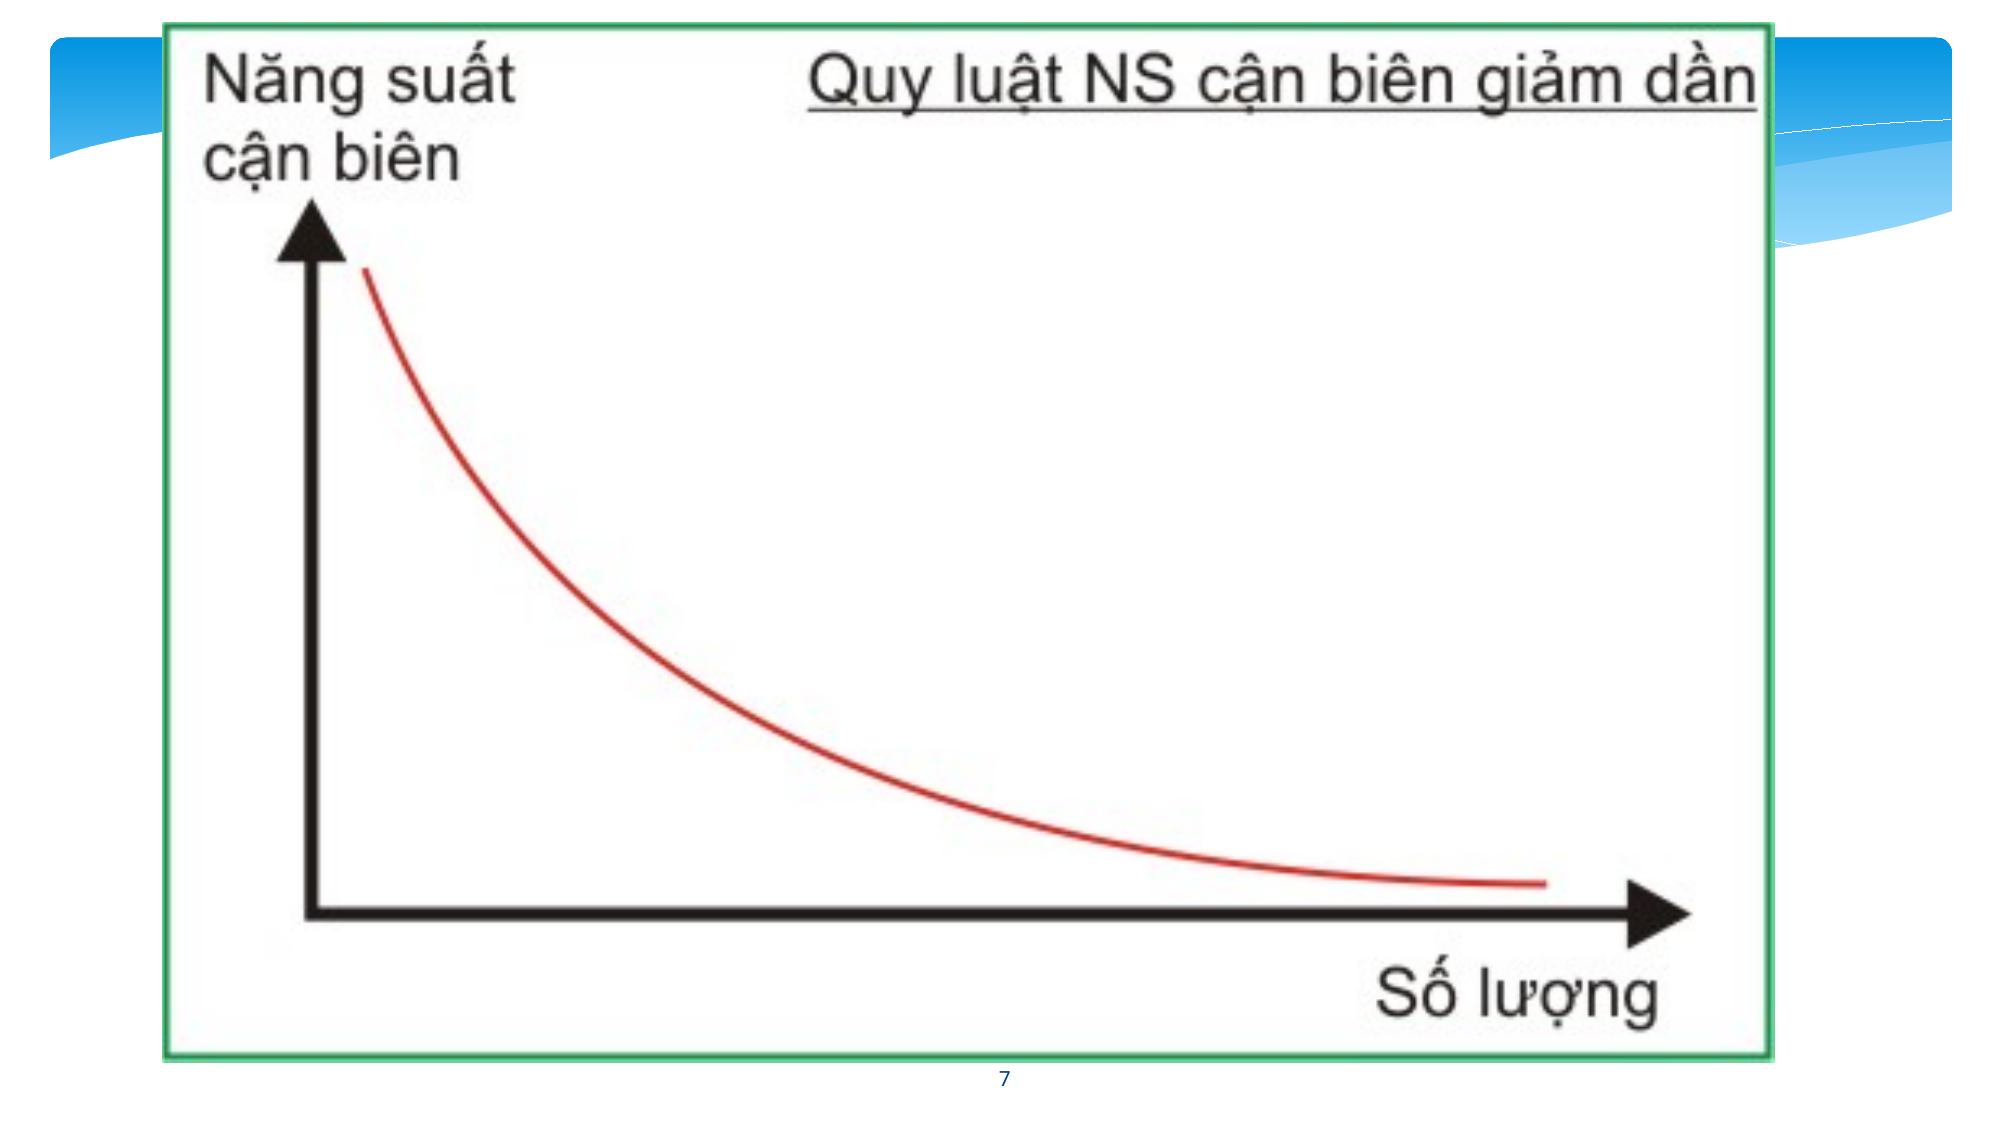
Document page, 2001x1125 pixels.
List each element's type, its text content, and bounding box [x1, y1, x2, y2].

slide_number 7 [877, 1072, 1132, 1110]
picture [162, 21, 1776, 1063]
